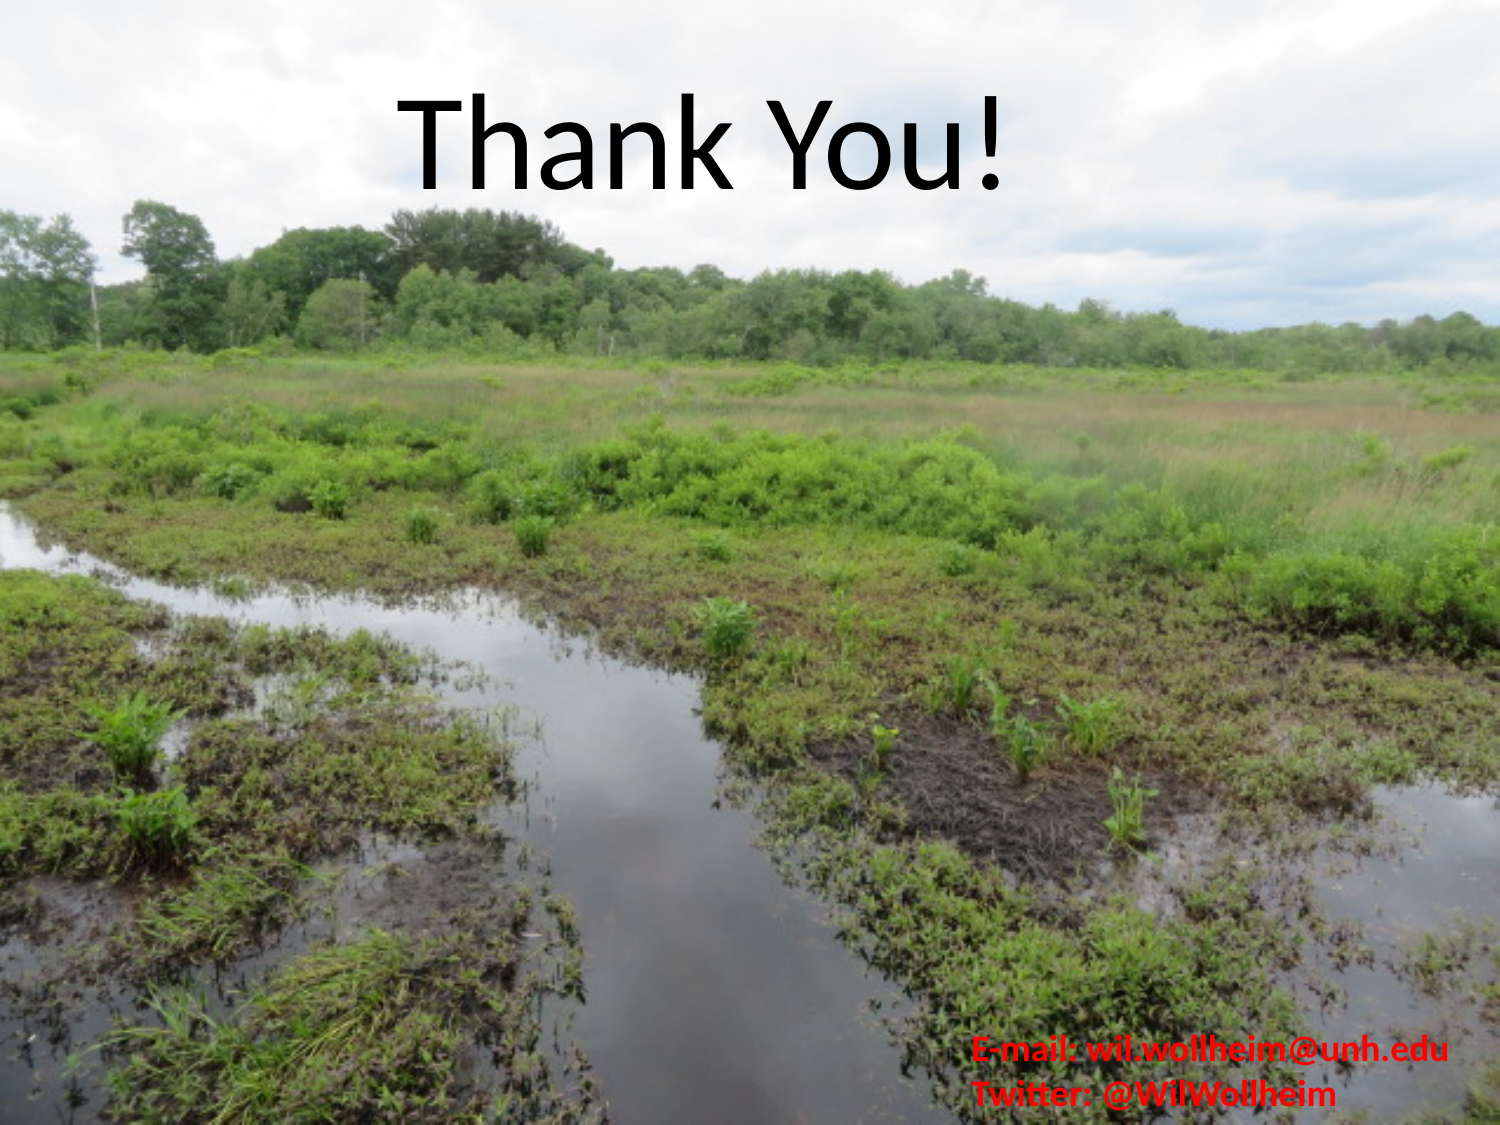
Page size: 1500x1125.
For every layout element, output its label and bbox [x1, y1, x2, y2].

list [0, 0, 1500, 1125]
